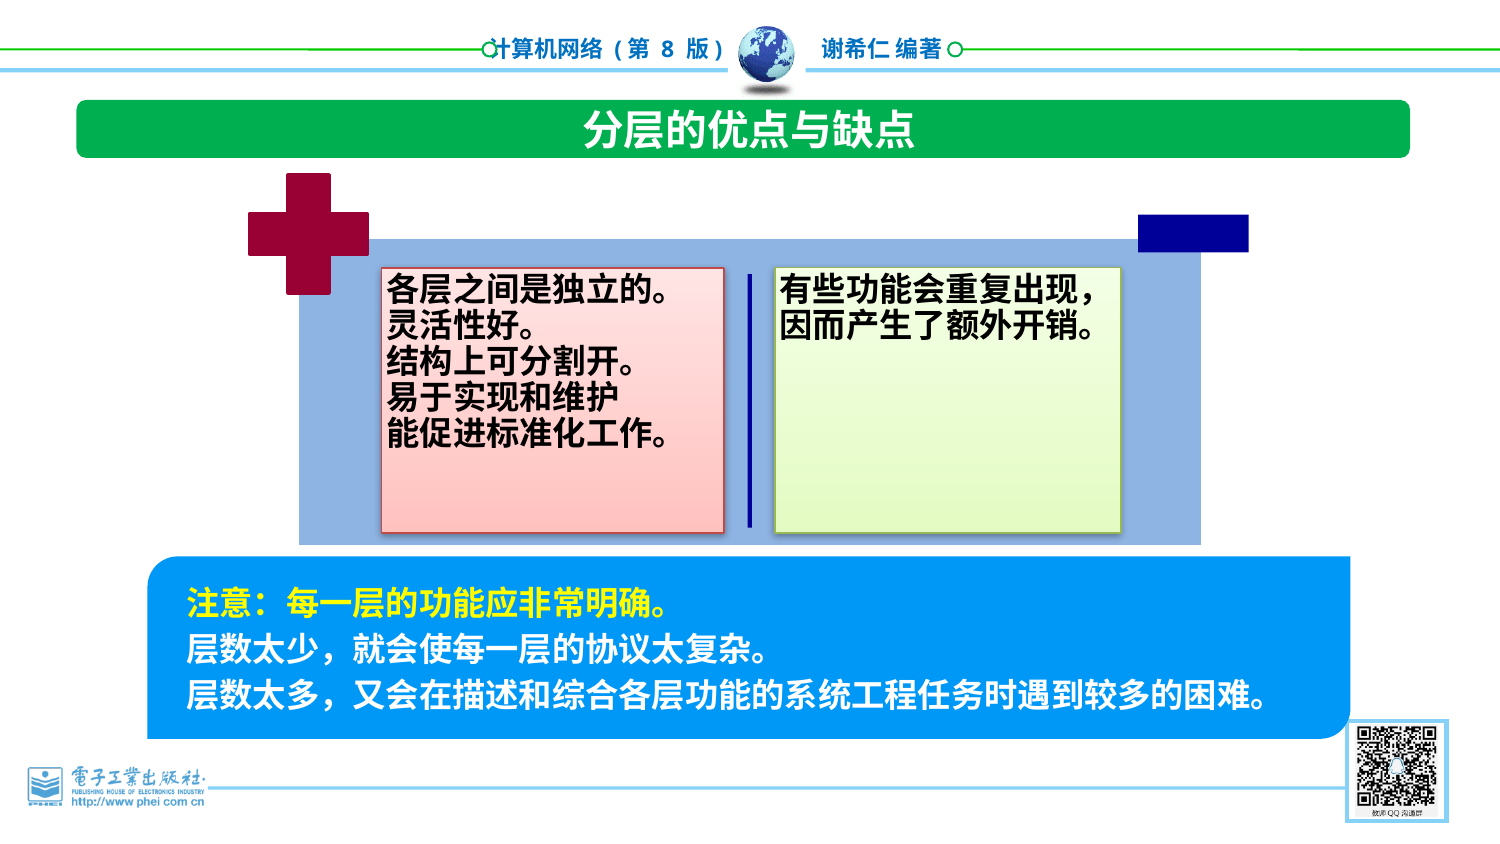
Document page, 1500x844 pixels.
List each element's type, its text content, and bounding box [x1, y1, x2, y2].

picture [736, 24, 796, 99]
picture [23, 764, 208, 809]
picture [1355, 724, 1438, 817]
list 分层的优点与缺点 [204, 99, 1293, 158]
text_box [249, 171, 1250, 551]
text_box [147, 556, 1351, 740]
